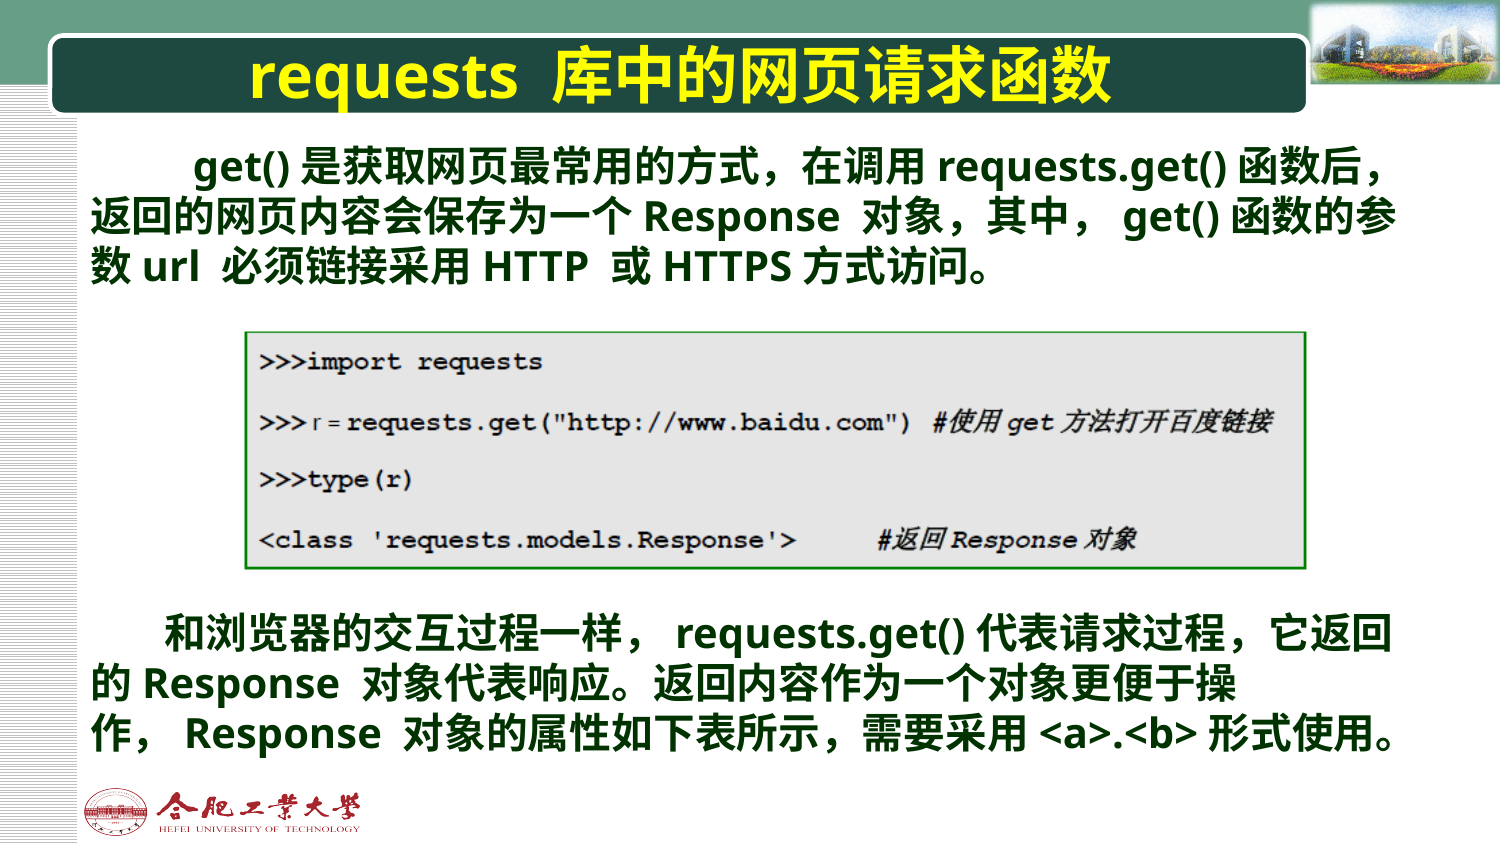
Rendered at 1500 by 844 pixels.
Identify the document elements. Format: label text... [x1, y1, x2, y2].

picture [242, 329, 1312, 571]
text_box 和浏览器的交互过程一样，requests.get()代表请求过程，它返回的Response 对象代表响应。返回内容作为一个对象更便于操作，Response 对象的属性如下表所示，需要采用<a>.<b>形式使用。 [75, 599, 1426, 765]
list get()是获取网页最常用的方式，在调用requests.get()函数后，返回的网页内容会保存为一个Response 对象，其中，get()函数的参数url 必须链接采用HTTP 或HTTPS方式访问。 [75, 132, 1447, 622]
picture [1313, 6, 1495, 79]
title requests 库中的网页请求函数 [75, 39, 1288, 109]
picture [78, 785, 372, 841]
